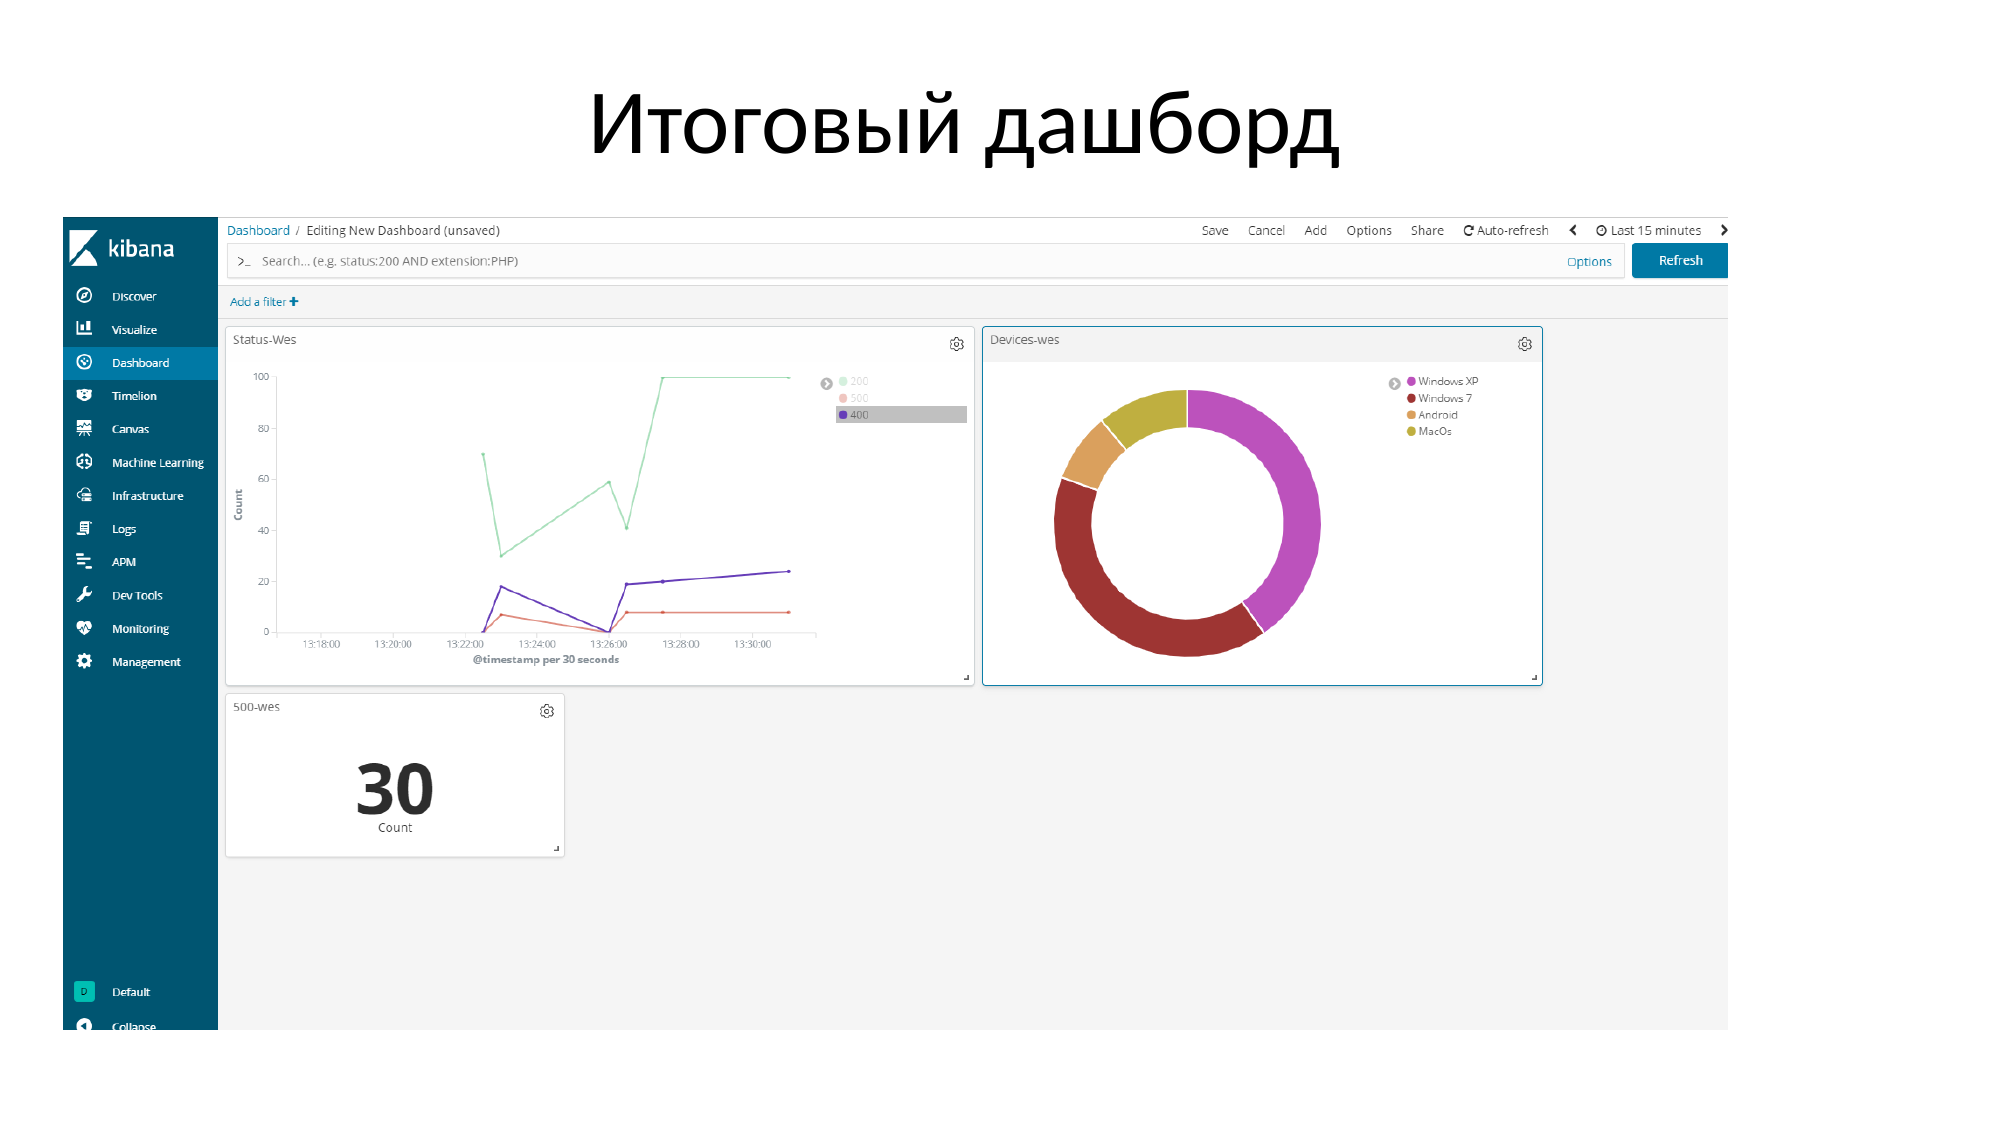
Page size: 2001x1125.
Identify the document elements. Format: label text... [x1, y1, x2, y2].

picture [152, 245, 160, 256]
text_box Итоговый дашборд [257, 54, 1674, 180]
picture [140, 250, 148, 256]
picture [127, 240, 136, 256]
picture [74, 251, 96, 265]
picture [77, 522, 90, 534]
picture [70, 231, 95, 260]
picture [77, 390, 91, 400]
picture [77, 322, 91, 334]
picture [77, 654, 91, 668]
picture [219, 217, 1728, 1030]
picture [77, 421, 91, 433]
picture [82, 494, 91, 501]
picture [75, 982, 94, 1001]
picture [77, 1019, 91, 1030]
picture [77, 621, 91, 634]
picture [164, 245, 173, 256]
picture [110, 240, 117, 256]
picture [77, 587, 90, 601]
